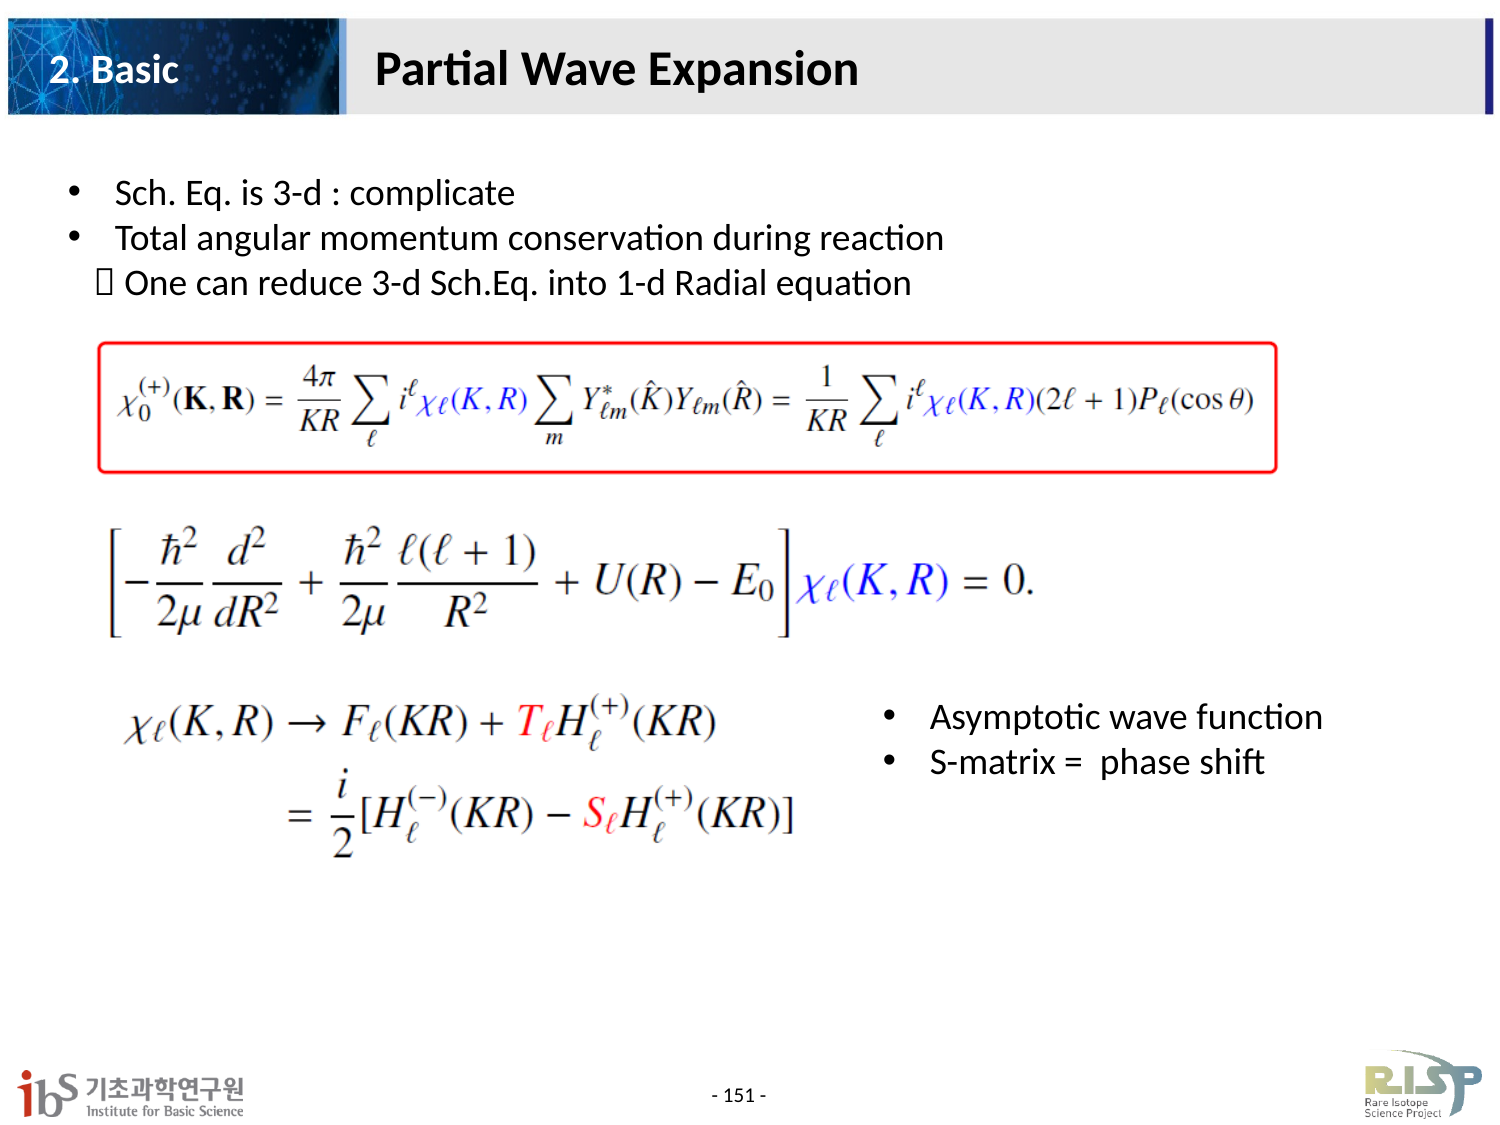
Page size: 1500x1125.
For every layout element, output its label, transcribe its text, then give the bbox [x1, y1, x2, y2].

text_box Sch. Eq. is 3-d : complicate Total angular momentum conservation during reaction  One can reduce 3-d Sch.Eq. into 1-d Radial equation [53, 160, 1447, 311]
picture [17, 1070, 243, 1117]
picture [76, 326, 1289, 489]
picture [88, 503, 1046, 666]
picture [108, 671, 826, 868]
picture [2, 10, 1500, 130]
text_box Asymptotic wave function S-matrix = phase shift [868, 684, 1459, 790]
picture [1364, 1049, 1482, 1119]
